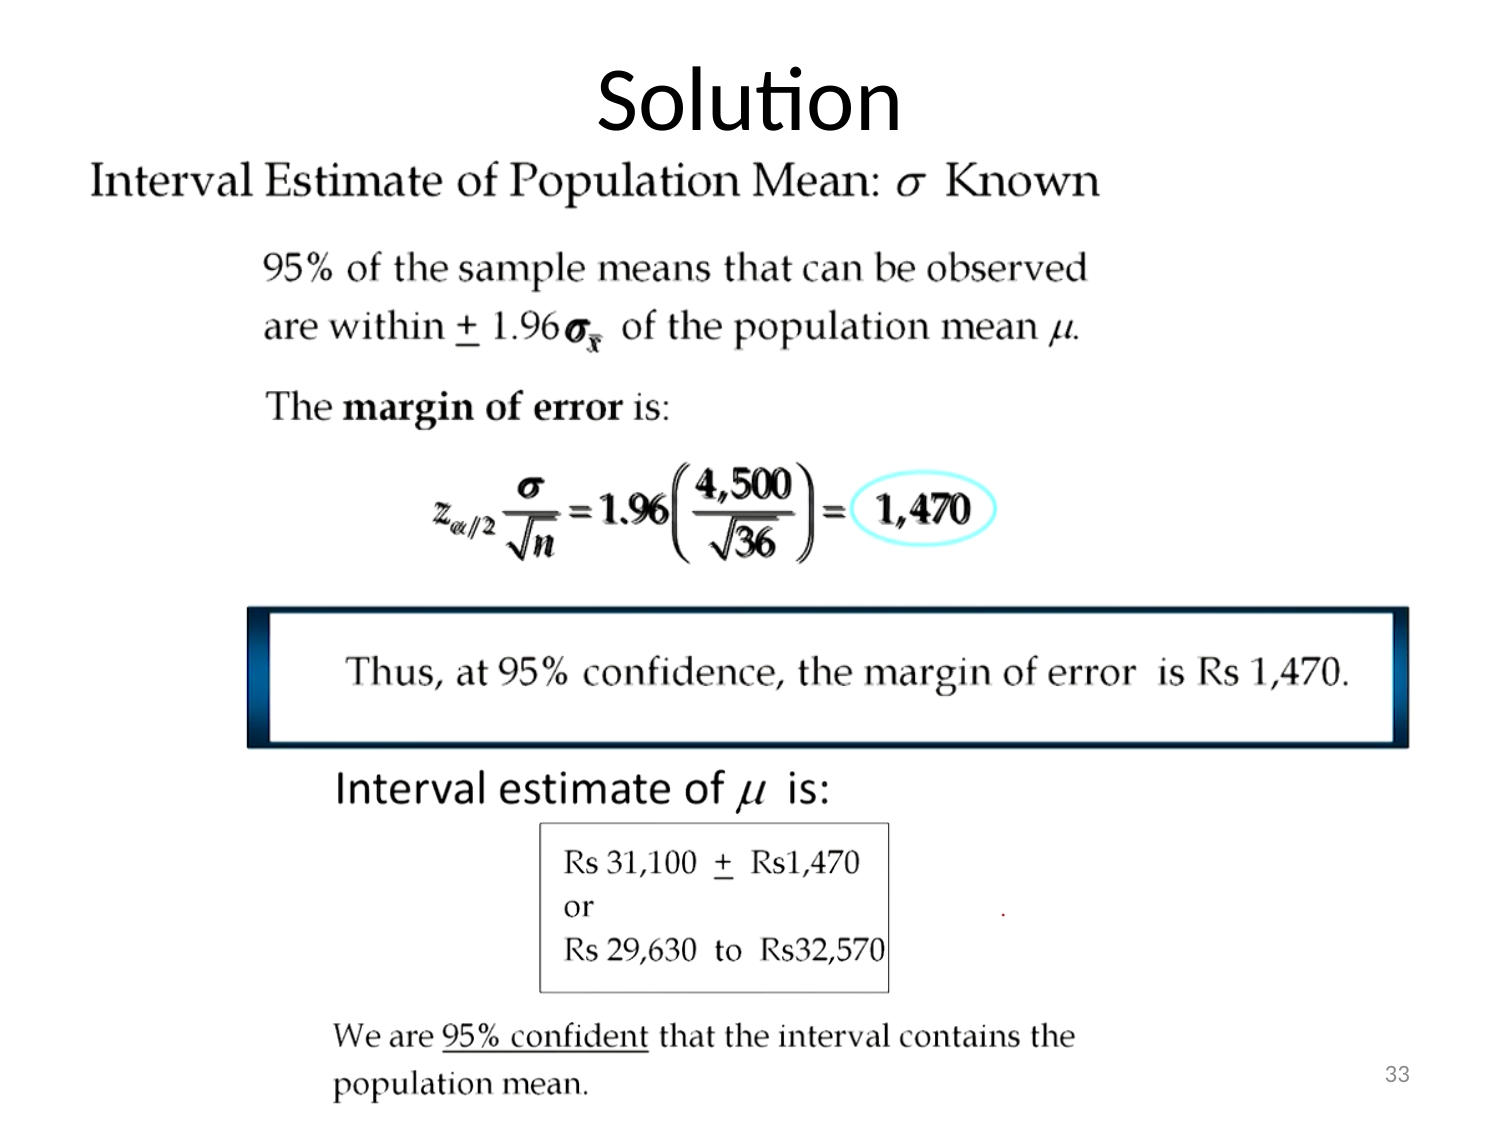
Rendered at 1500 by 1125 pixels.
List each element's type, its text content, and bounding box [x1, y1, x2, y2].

title Solution [75, 0, 1425, 149]
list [74, 149, 1426, 766]
slide_number 33 [1091, 1042, 1425, 1103]
picture [323, 762, 1088, 1113]
